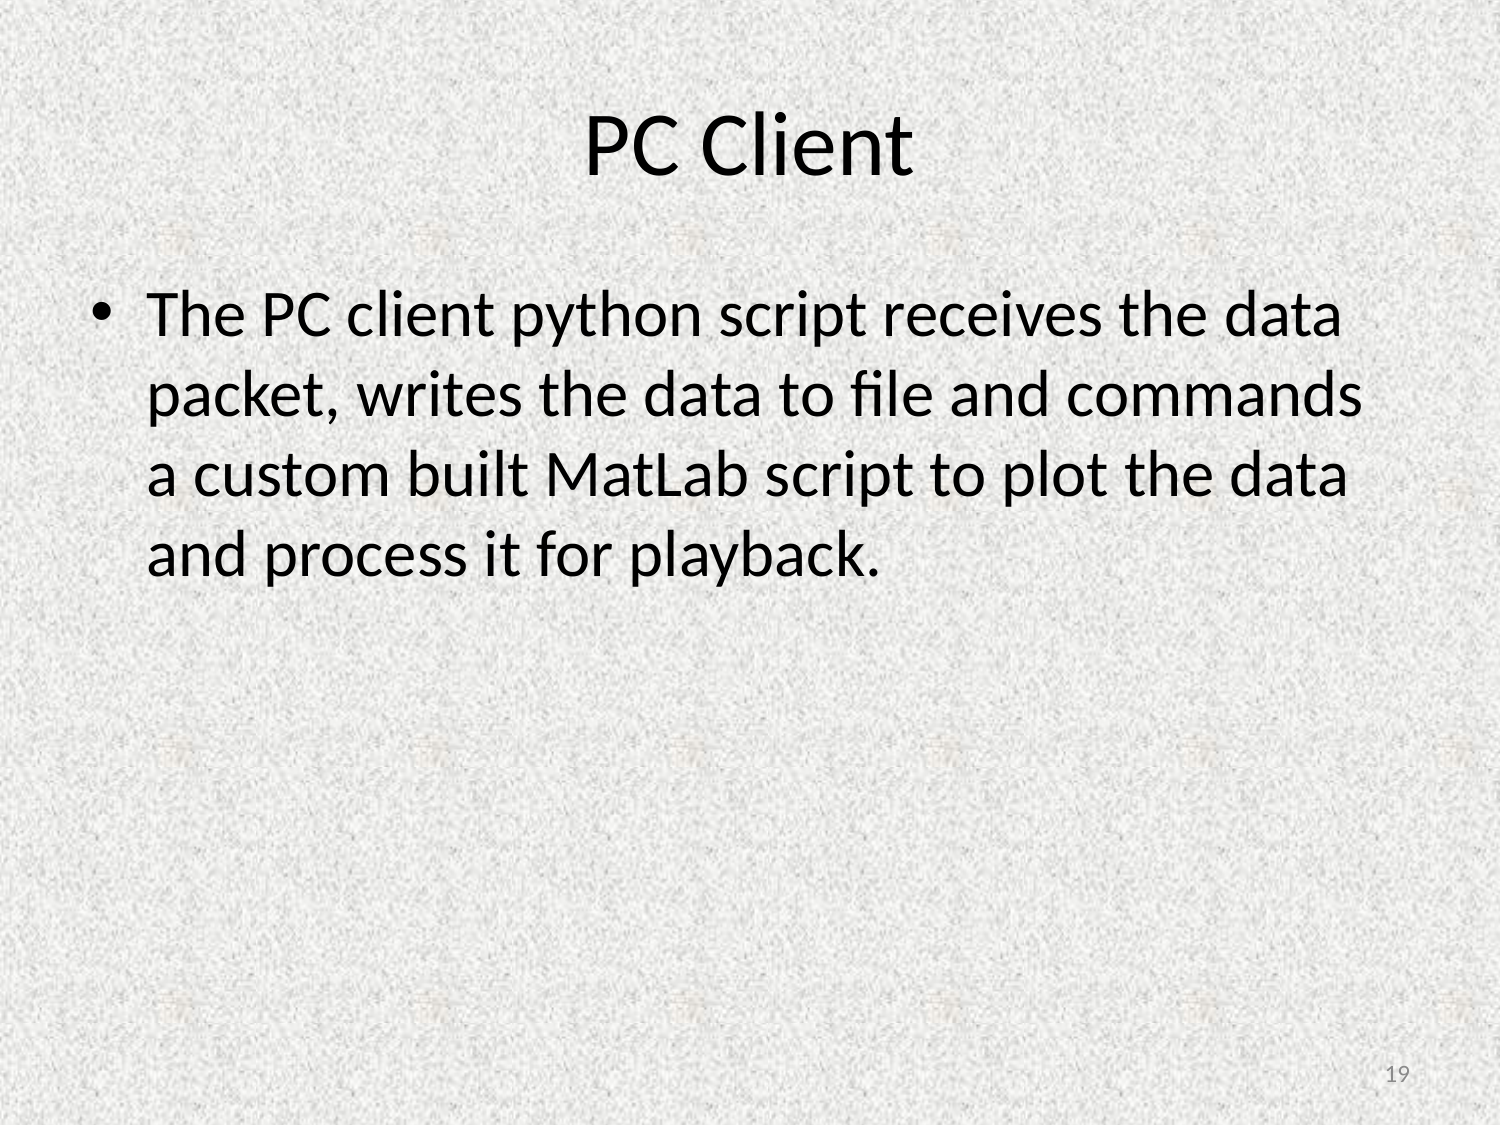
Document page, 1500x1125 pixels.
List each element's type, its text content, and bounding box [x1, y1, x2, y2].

slide_number 19 [1074, 1042, 1425, 1103]
picture [0, 0, 1500, 1125]
title PC Client [75, 45, 1425, 233]
list The PC client python script receives the data packet, writes the data to file and commands a custom built MatLab script to plot the data and process it for playback. [75, 262, 1425, 1005]
